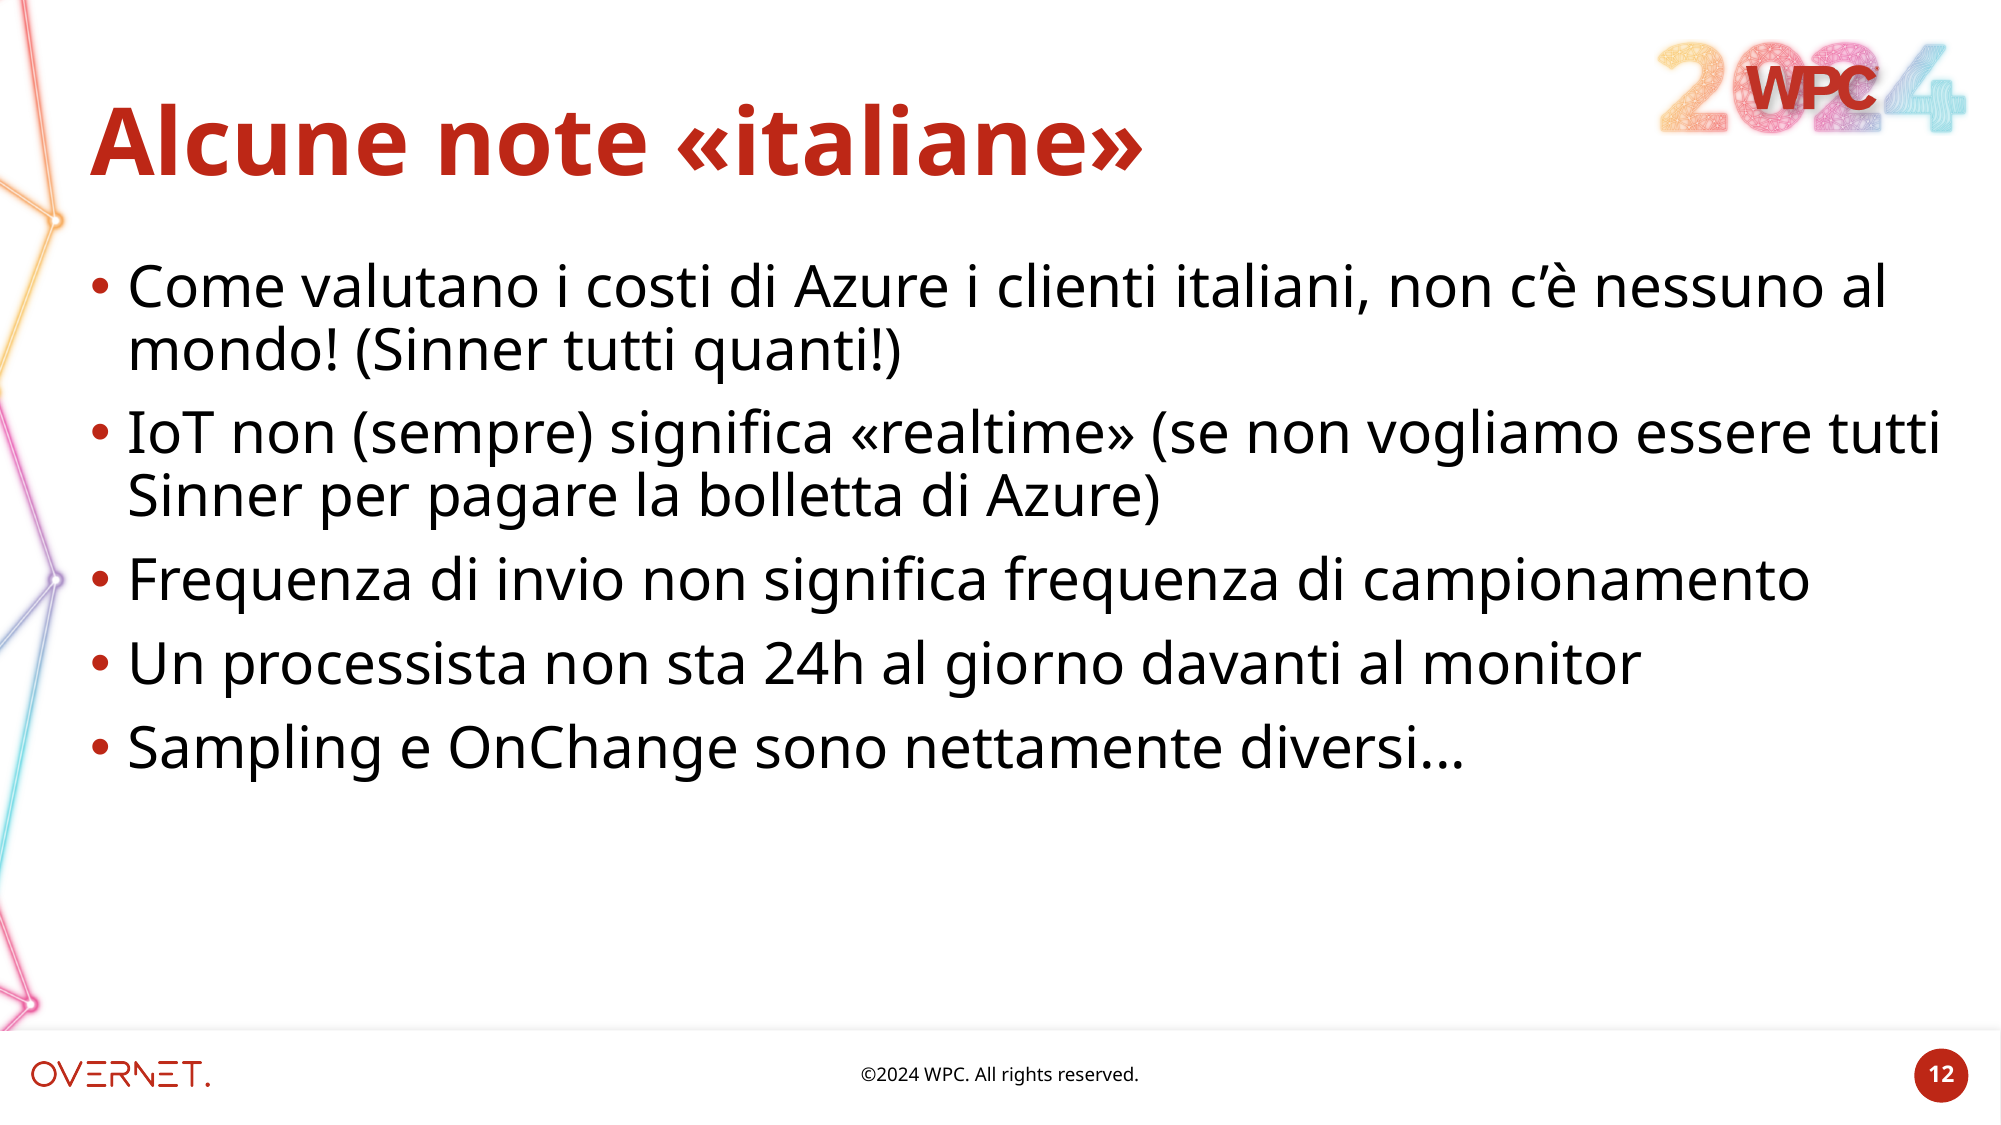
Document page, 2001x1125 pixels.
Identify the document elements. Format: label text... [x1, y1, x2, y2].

picture [31, 1061, 210, 1087]
list Come valutano i costi di Azure i clienti italiani, non c’è nessuno al mondo! (Sinner tutti quanti!) IoT non (sempre) significa «realtime» (se non vogliamo essere tutti Sinner per pagare la bolletta di Azure) Frequenza di invio non significa frequenza di campionamento Un processista non sta 24h al giorno davanti al monitor Sampling e OnChange sono nettamente diversi... [75, 249, 1965, 1002]
picture [0, 0, 75, 1031]
title Alcune note «italiane» [75, 59, 1581, 230]
picture [1654, 39, 1969, 136]
